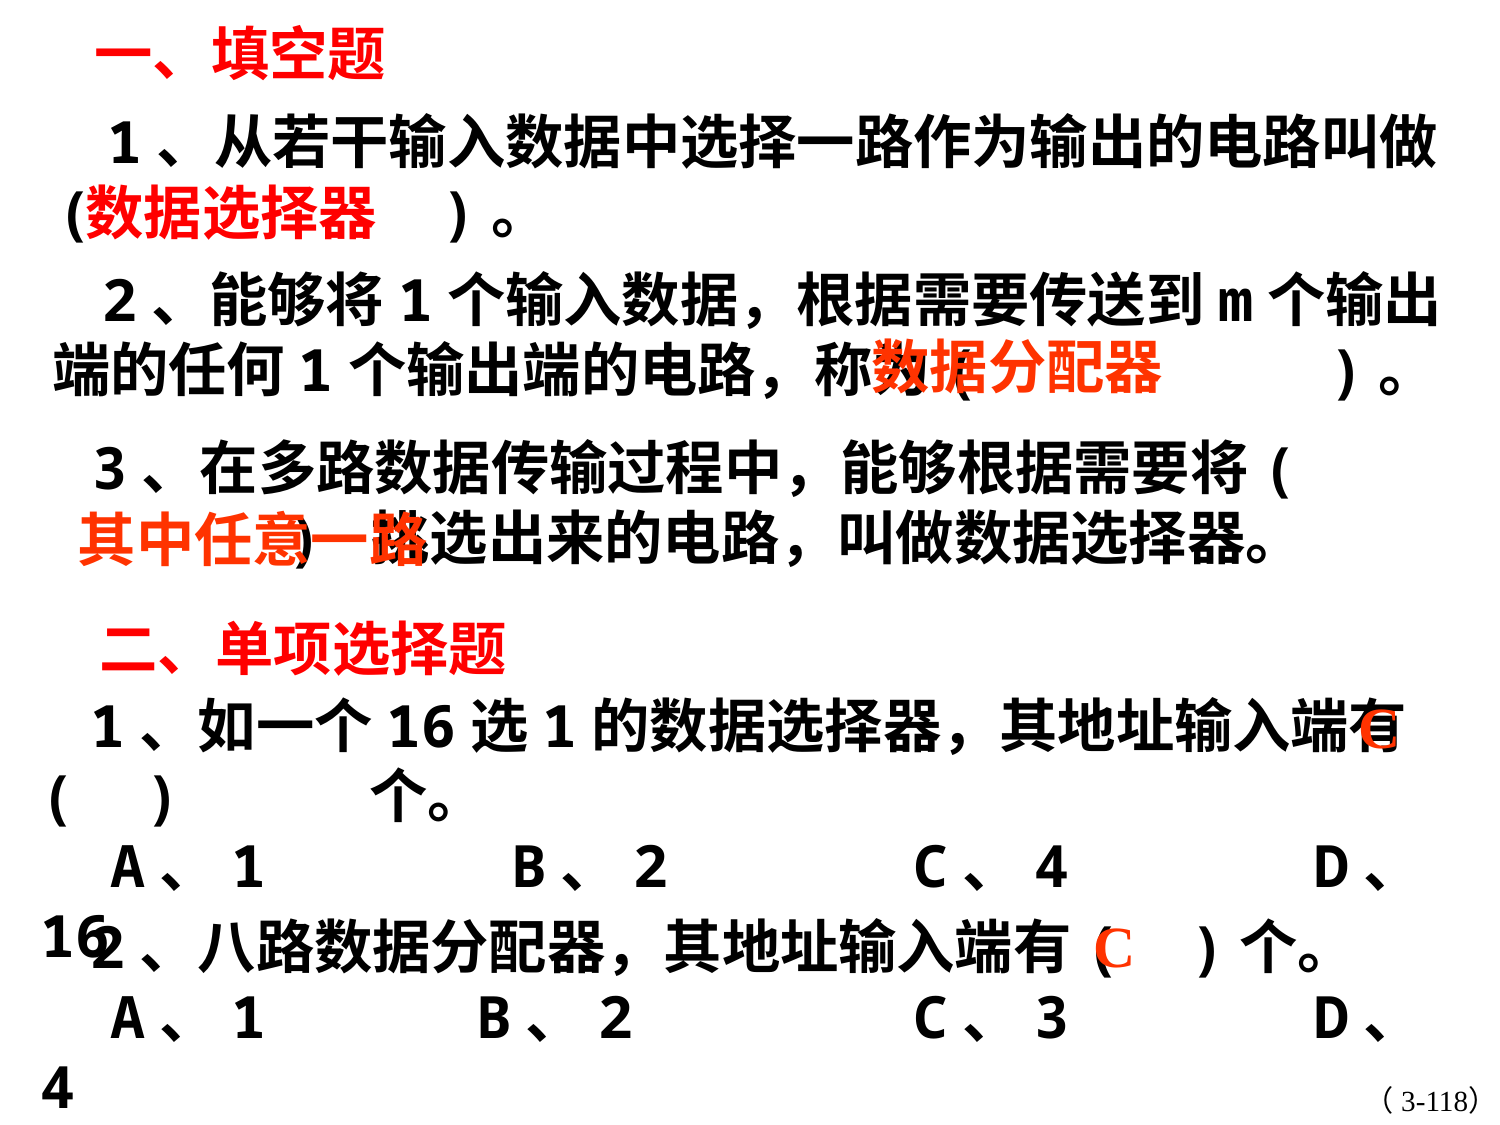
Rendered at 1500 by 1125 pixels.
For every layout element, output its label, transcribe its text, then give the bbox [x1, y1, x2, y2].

text_box 2、能够将1个输入数据，根据需要传送到m个输出端的任何1个输出端的电路，称为( )。 [52, 262, 1455, 403]
text_box 一、填空题 [94, 16, 436, 87]
text_box 二、单项选择题 [99, 611, 537, 682]
text_box 1、从若干输入数据中选择一路作为输出的电路叫做( )。 [57, 105, 1460, 246]
text_box C [1358, 690, 1410, 761]
text_box 1、如一个16选1的数据选择器，其地址输入端有( ) 个。 A、1 B、2 C、4 D、16 [40, 688, 1444, 910]
slide_number （3-118） [1200, 1074, 1500, 1125]
text_box 3、在多路数据传输过程中，能够根据需要将( ) 挑选出来的电路，叫做数据选择器。 [42, 431, 1446, 572]
text_box 数据选择器 [85, 175, 397, 246]
text_box C [1093, 909, 1145, 980]
text_box 数据分配器 [871, 329, 1176, 400]
text_box 2、八路数据分配器，其地址输入端有( )个。 A、1 B、2 C、3 D、4 [40, 910, 1444, 1121]
text_box 其中任意一路 [77, 503, 441, 574]
